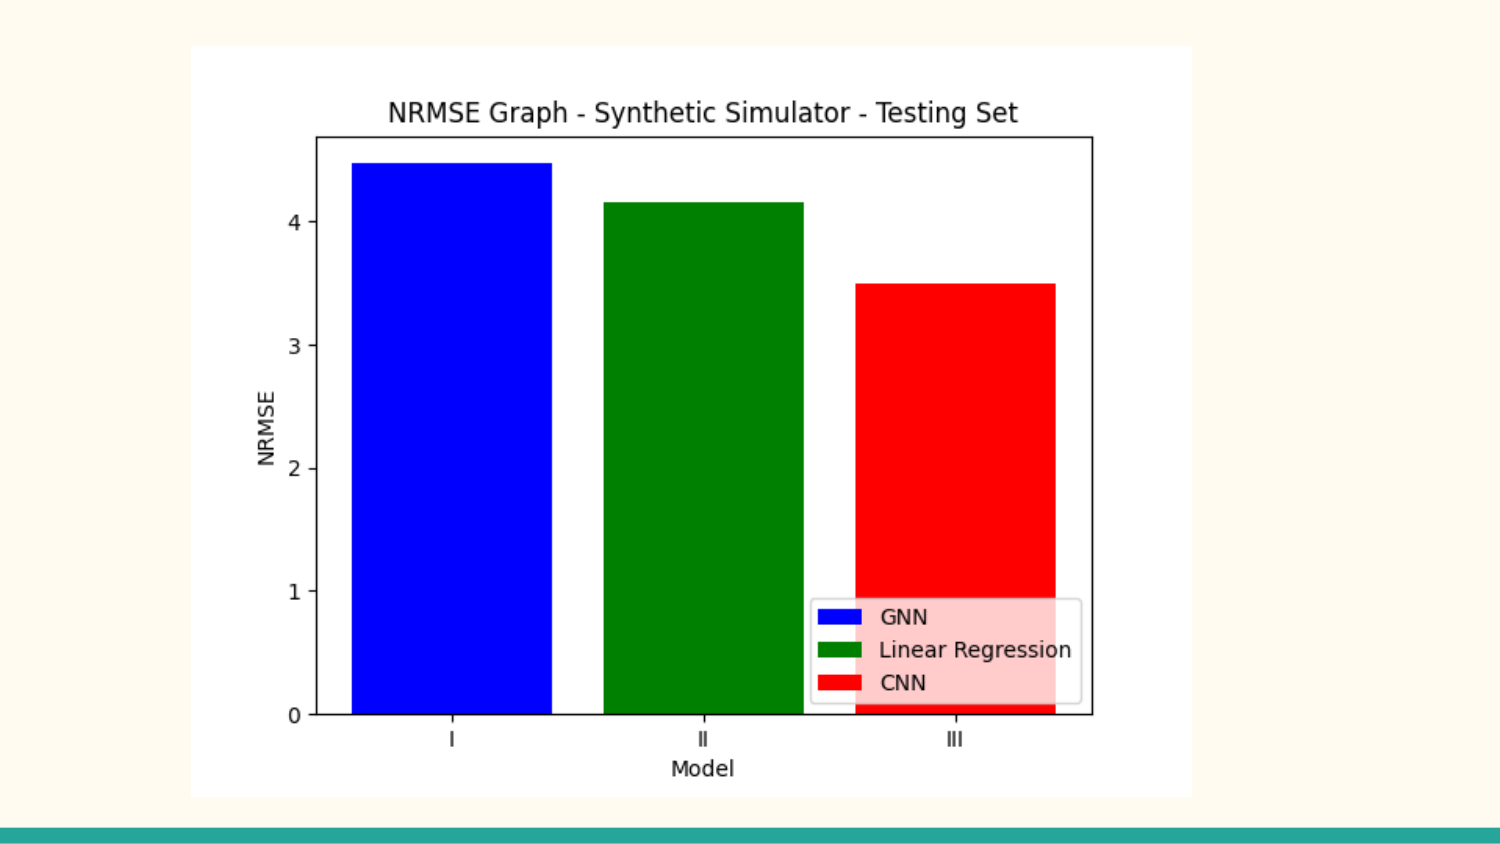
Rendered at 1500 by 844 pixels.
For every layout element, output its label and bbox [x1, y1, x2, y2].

picture [191, 46, 1193, 798]
